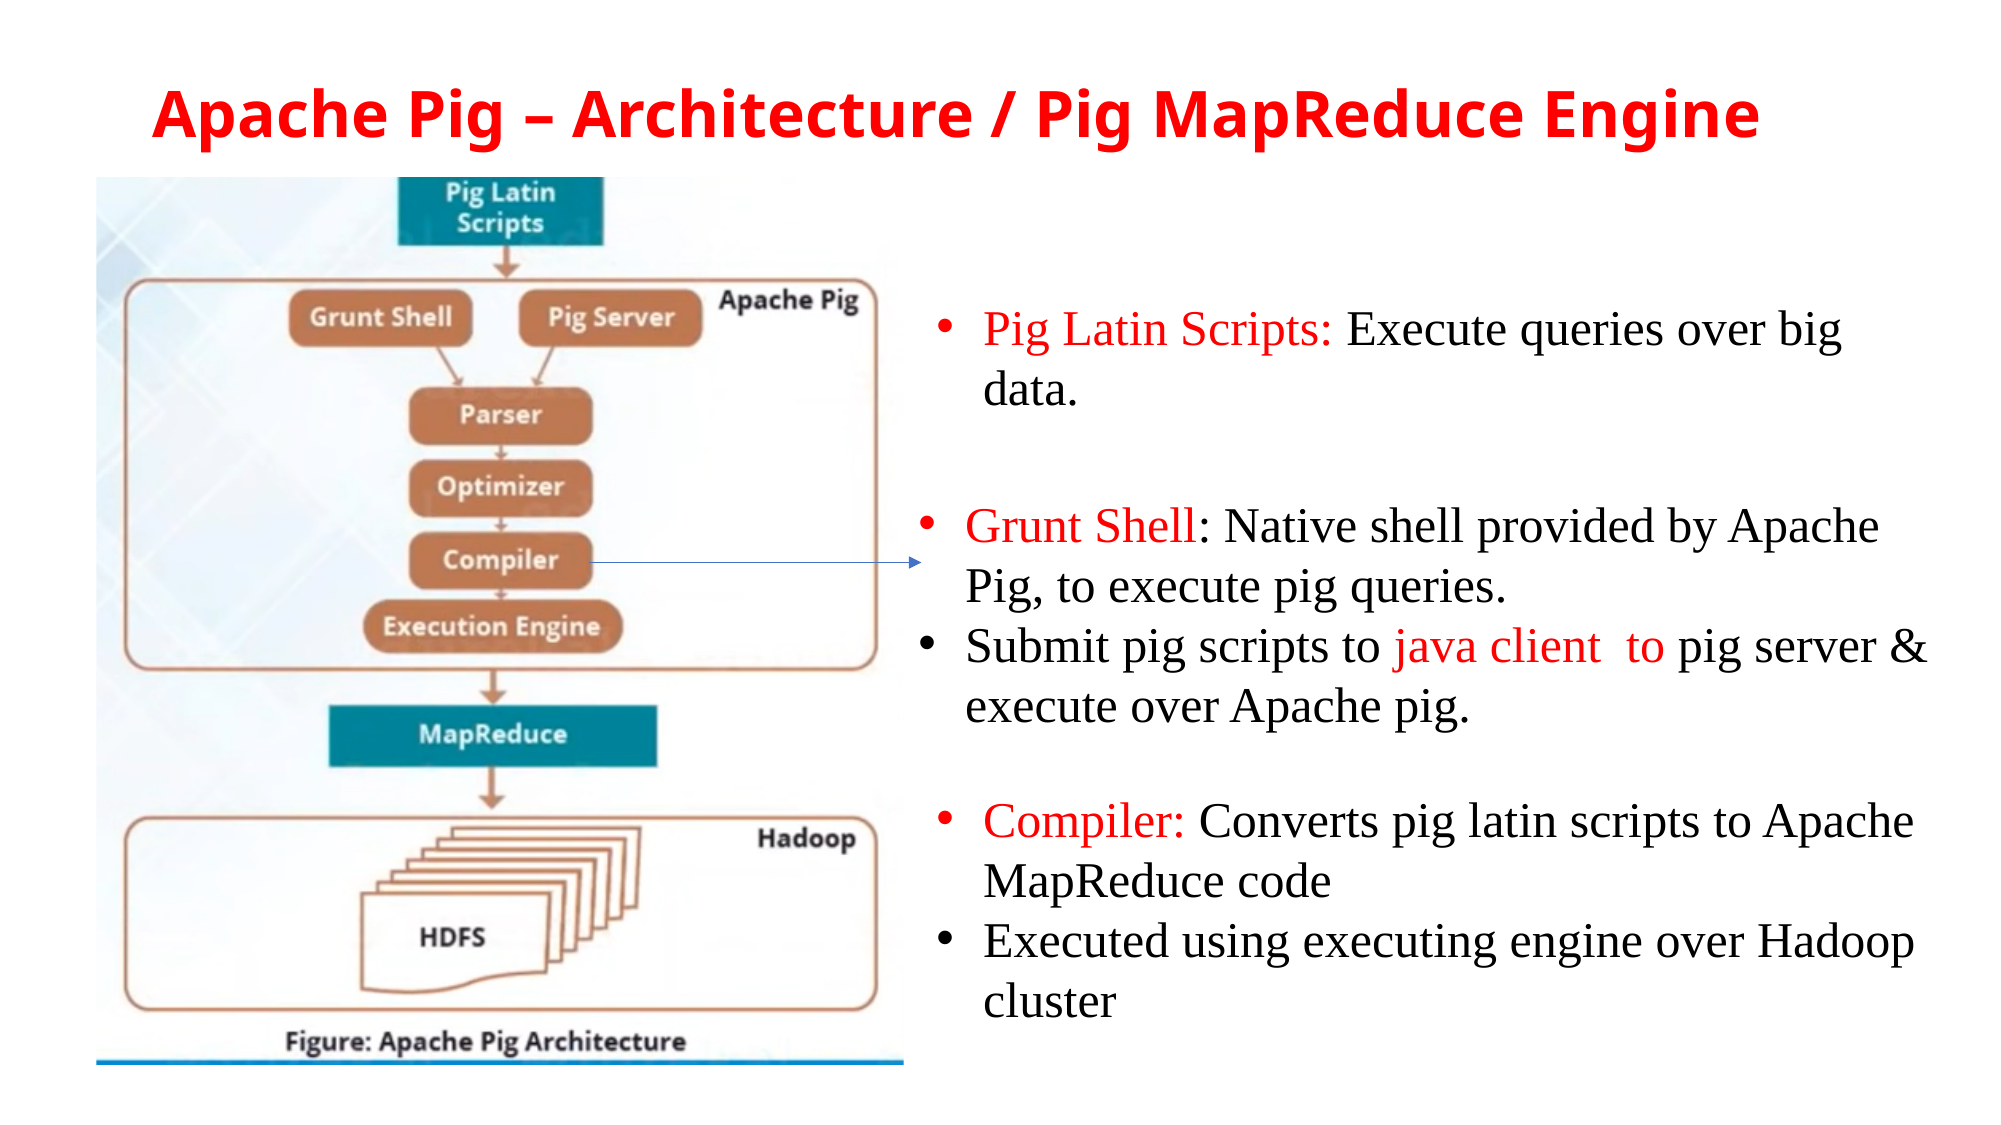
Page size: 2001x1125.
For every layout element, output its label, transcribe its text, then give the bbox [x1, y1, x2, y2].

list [96, 177, 904, 1065]
text_box Compiler: Converts pig latin scripts to Apache MapReduce code Executed using executing engine over Hadoop cluster [921, 779, 2000, 1035]
text_box Grunt Shell: Native shell provided by Apache Pig, to execute pig queries. Submit pig scripts to java client to pig server & execute over Apache pig. [904, 484, 1963, 740]
title Apache Pig – Architecture / Pig MapReduce Engine [137, 59, 1863, 174]
text_box Pig Latin Scripts: Execute queries over big data. [921, 288, 1963, 423]
